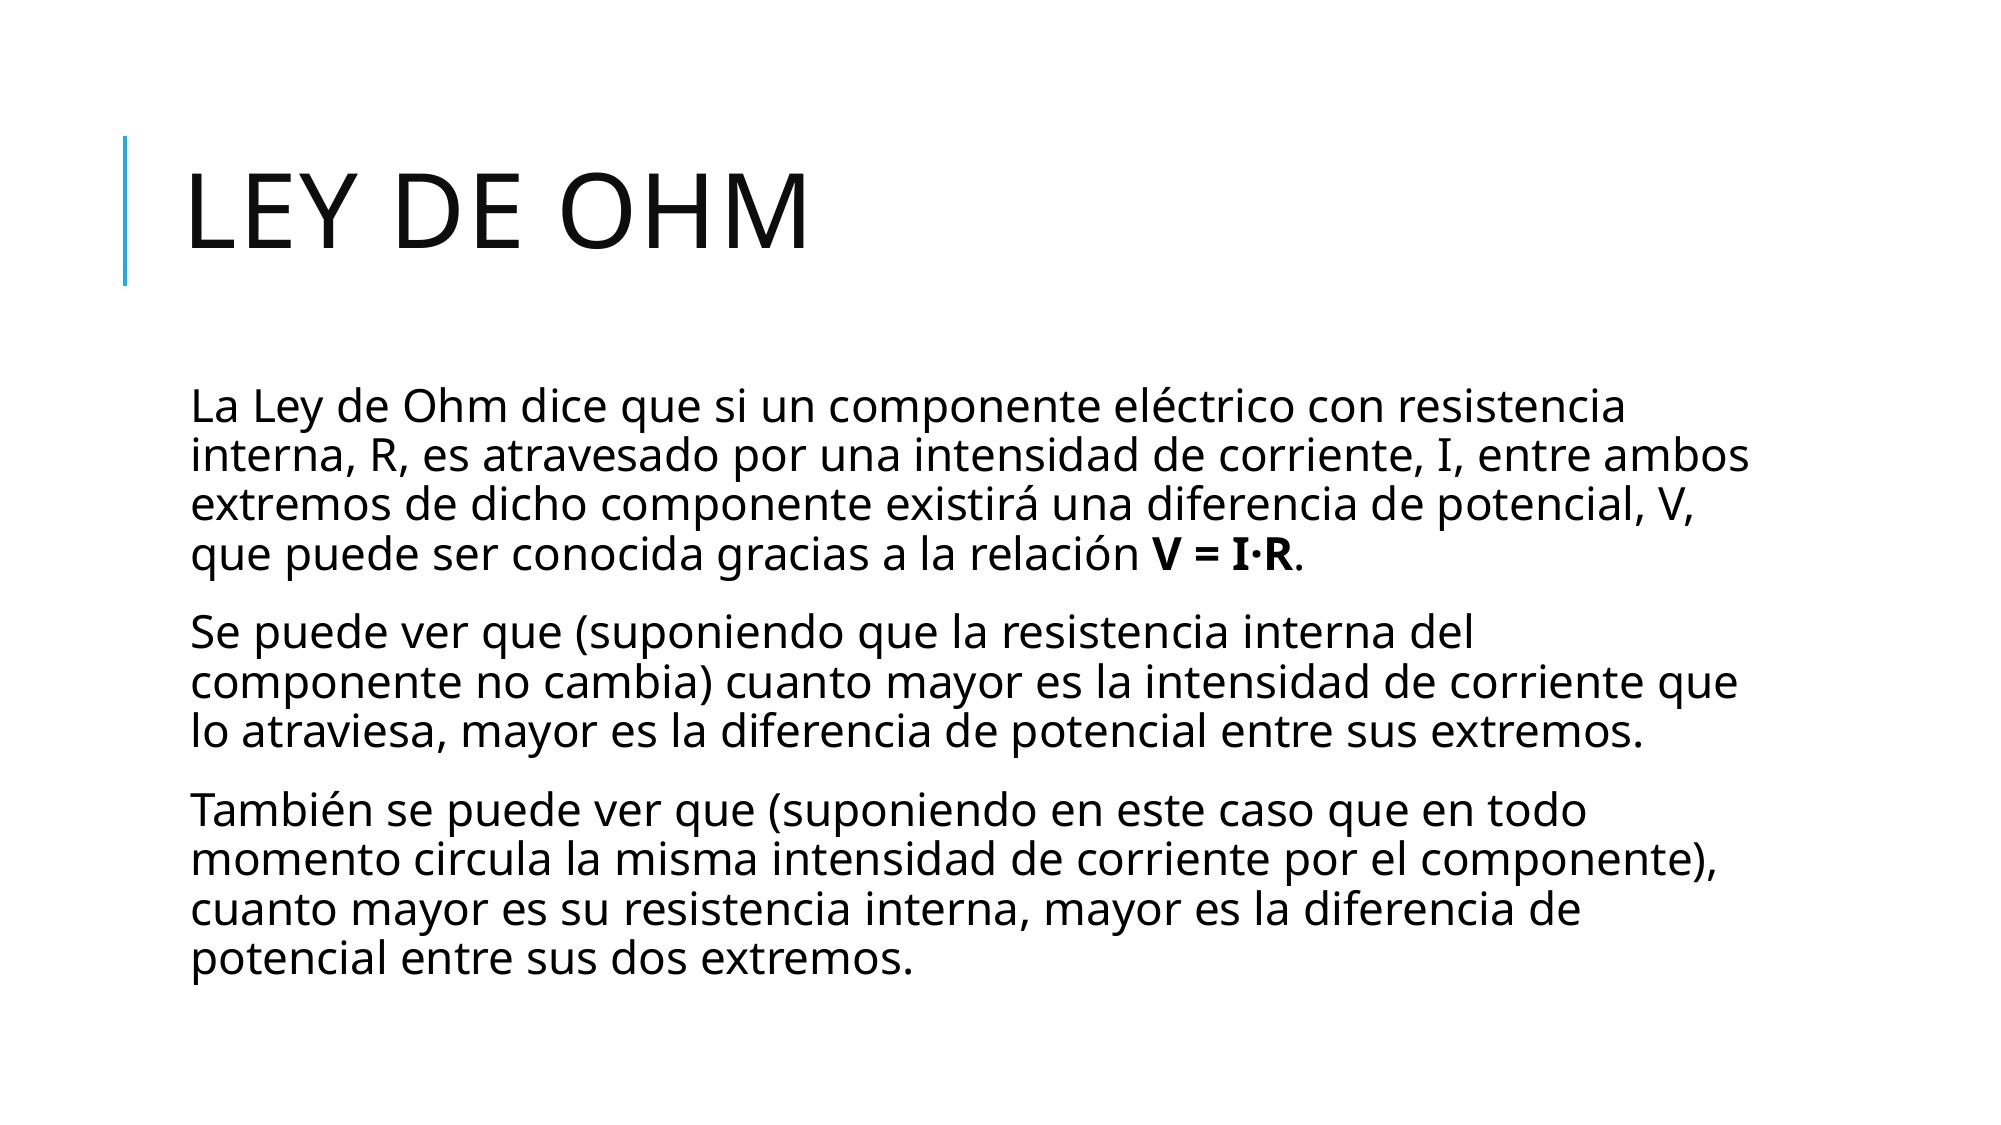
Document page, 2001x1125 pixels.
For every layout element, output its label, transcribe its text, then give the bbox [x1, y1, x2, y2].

title Ley de Ohm [168, 96, 1763, 342]
list La Ley de Ohm dice que si un componente eléctrico con resistencia interna, R, es atravesado por una intensidad de corriente, I, entre ambos extremos de dicho componente existirá una diferencia de potencial, V, que puede ser conocida gracias a la relación V = I·R. Se puede ver que (suponiendo que la resistencia interna del componente no cambia) cuanto mayor es la intensidad de corriente que lo atraviesa, mayor es la diferencia de potencial entre sus extremos. También se puede ver que (suponiendo en este caso que en todo momento circula la misma intensidad de corriente por el componente), cuanto mayor es su resistencia interna, mayor es la diferencia de potencial entre sus dos extremos. [168, 375, 1763, 1035]
